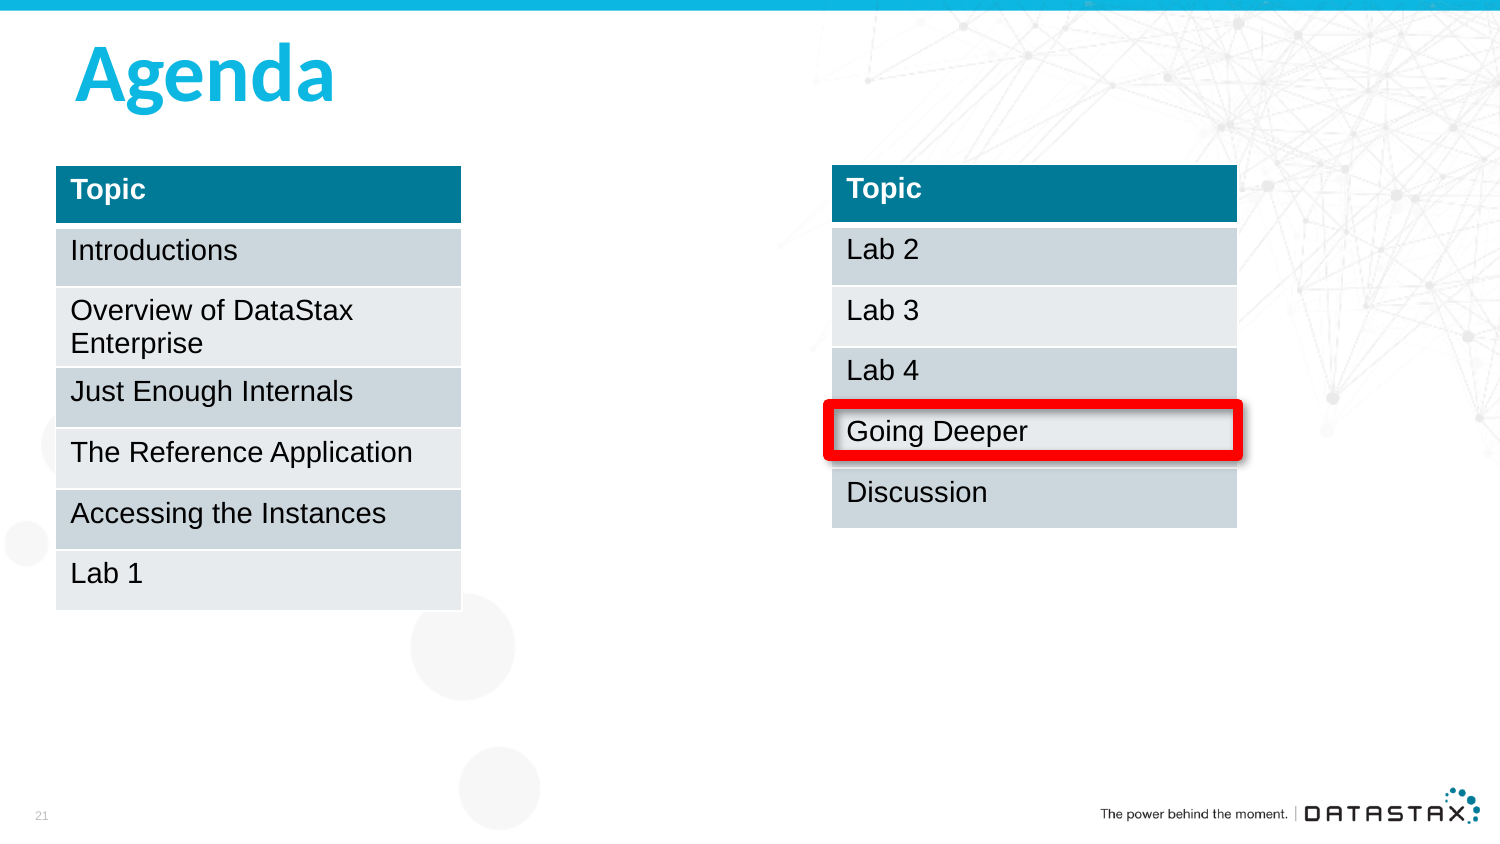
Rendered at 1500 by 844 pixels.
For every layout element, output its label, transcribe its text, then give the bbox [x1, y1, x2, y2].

picture [1085, 2, 1094, 8]
table_cell Accessing the Instances [56, 490, 461, 549]
table_cell Lab 3 [832, 287, 1237, 346]
slide_number 21 [13, 785, 64, 831]
table_header Topic [56, 166, 461, 223]
table_cell Lab 1 [56, 551, 461, 610]
text_box [826, 402, 1240, 458]
picture [1085, 772, 1495, 839]
table_cell Just Enough Internals [56, 368, 461, 427]
table_cell The Reference Application [56, 429, 461, 488]
table_cell Overview of DataStax Enterprise [56, 288, 461, 366]
table_header Topic [832, 165, 1237, 222]
table_cell Introductions [56, 229, 461, 286]
table_cell Lab 4 [832, 348, 1237, 402]
table_cell Discussion [832, 469, 1237, 528]
table_cell Lab 2 [832, 228, 1237, 285]
title Agenda [75, 44, 1425, 135]
